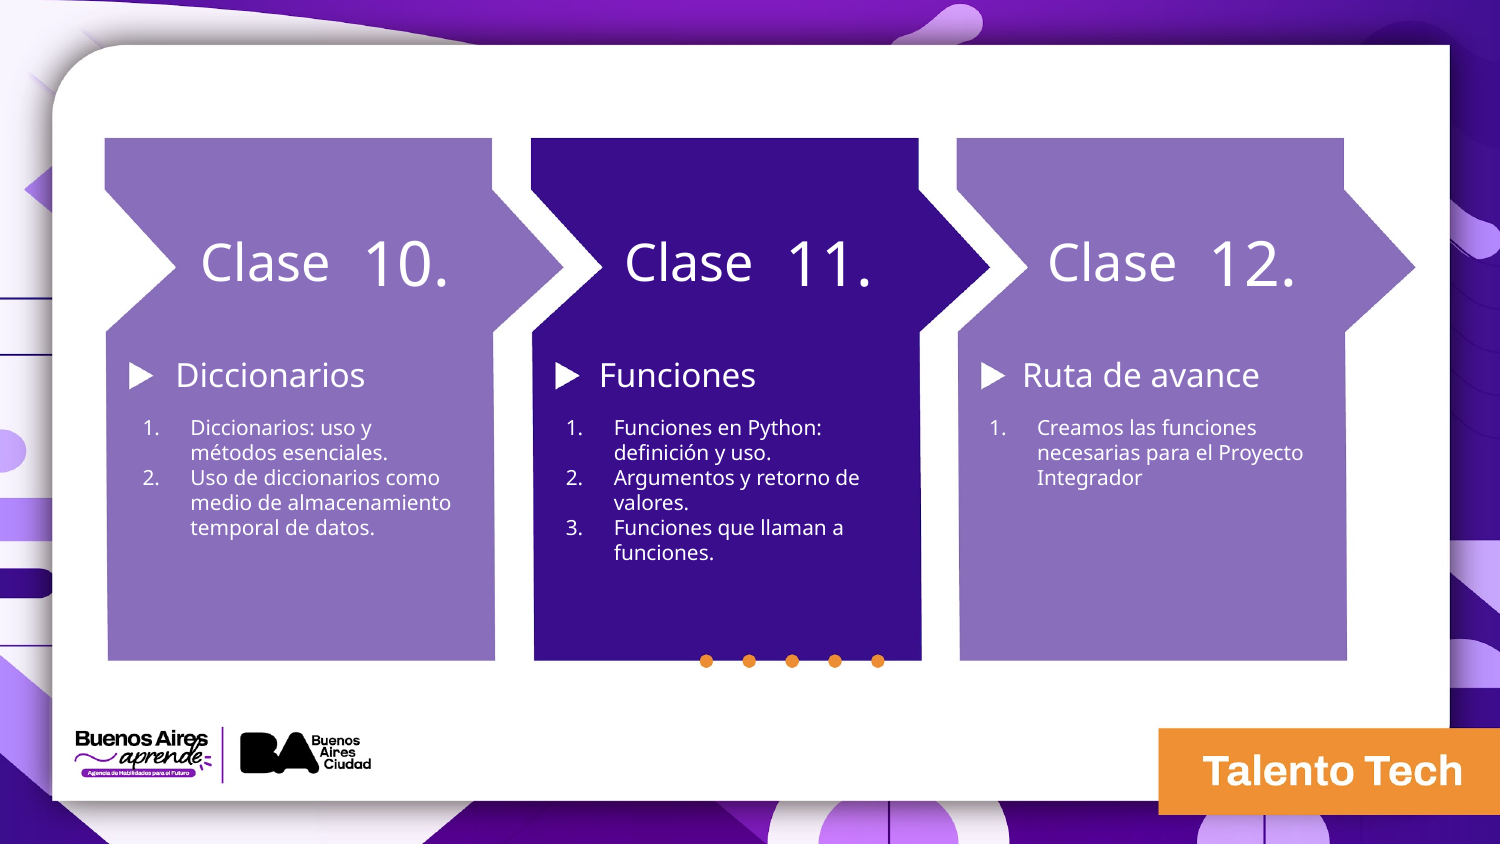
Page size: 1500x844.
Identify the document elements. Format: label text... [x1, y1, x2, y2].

text_box Clase [1032, 214, 1193, 308]
picture [0, 0, 1500, 844]
text_box 11. [770, 208, 912, 314]
text_box 10. [347, 208, 488, 314]
text_box 12. [1193, 208, 1335, 314]
text_box Funciones en Python: definición y uso. Argumentos y retorno de valores. Funciones que llaman a funciones. [523, 399, 902, 624]
text_box Clase [609, 214, 770, 308]
text_box Creamos las funciones necesarias para el Proyecto Integrador [947, 399, 1325, 624]
text_box Ruta de avance [1007, 339, 1302, 399]
text_box Diccionarios: uso y métodos esenciales. Uso de diccionarios como medio de almacenamiento temporal de datos. [100, 399, 479, 624]
text_box Diccionarios [160, 339, 455, 399]
text_box Clase [185, 214, 347, 308]
text_box Funciones [583, 339, 879, 399]
